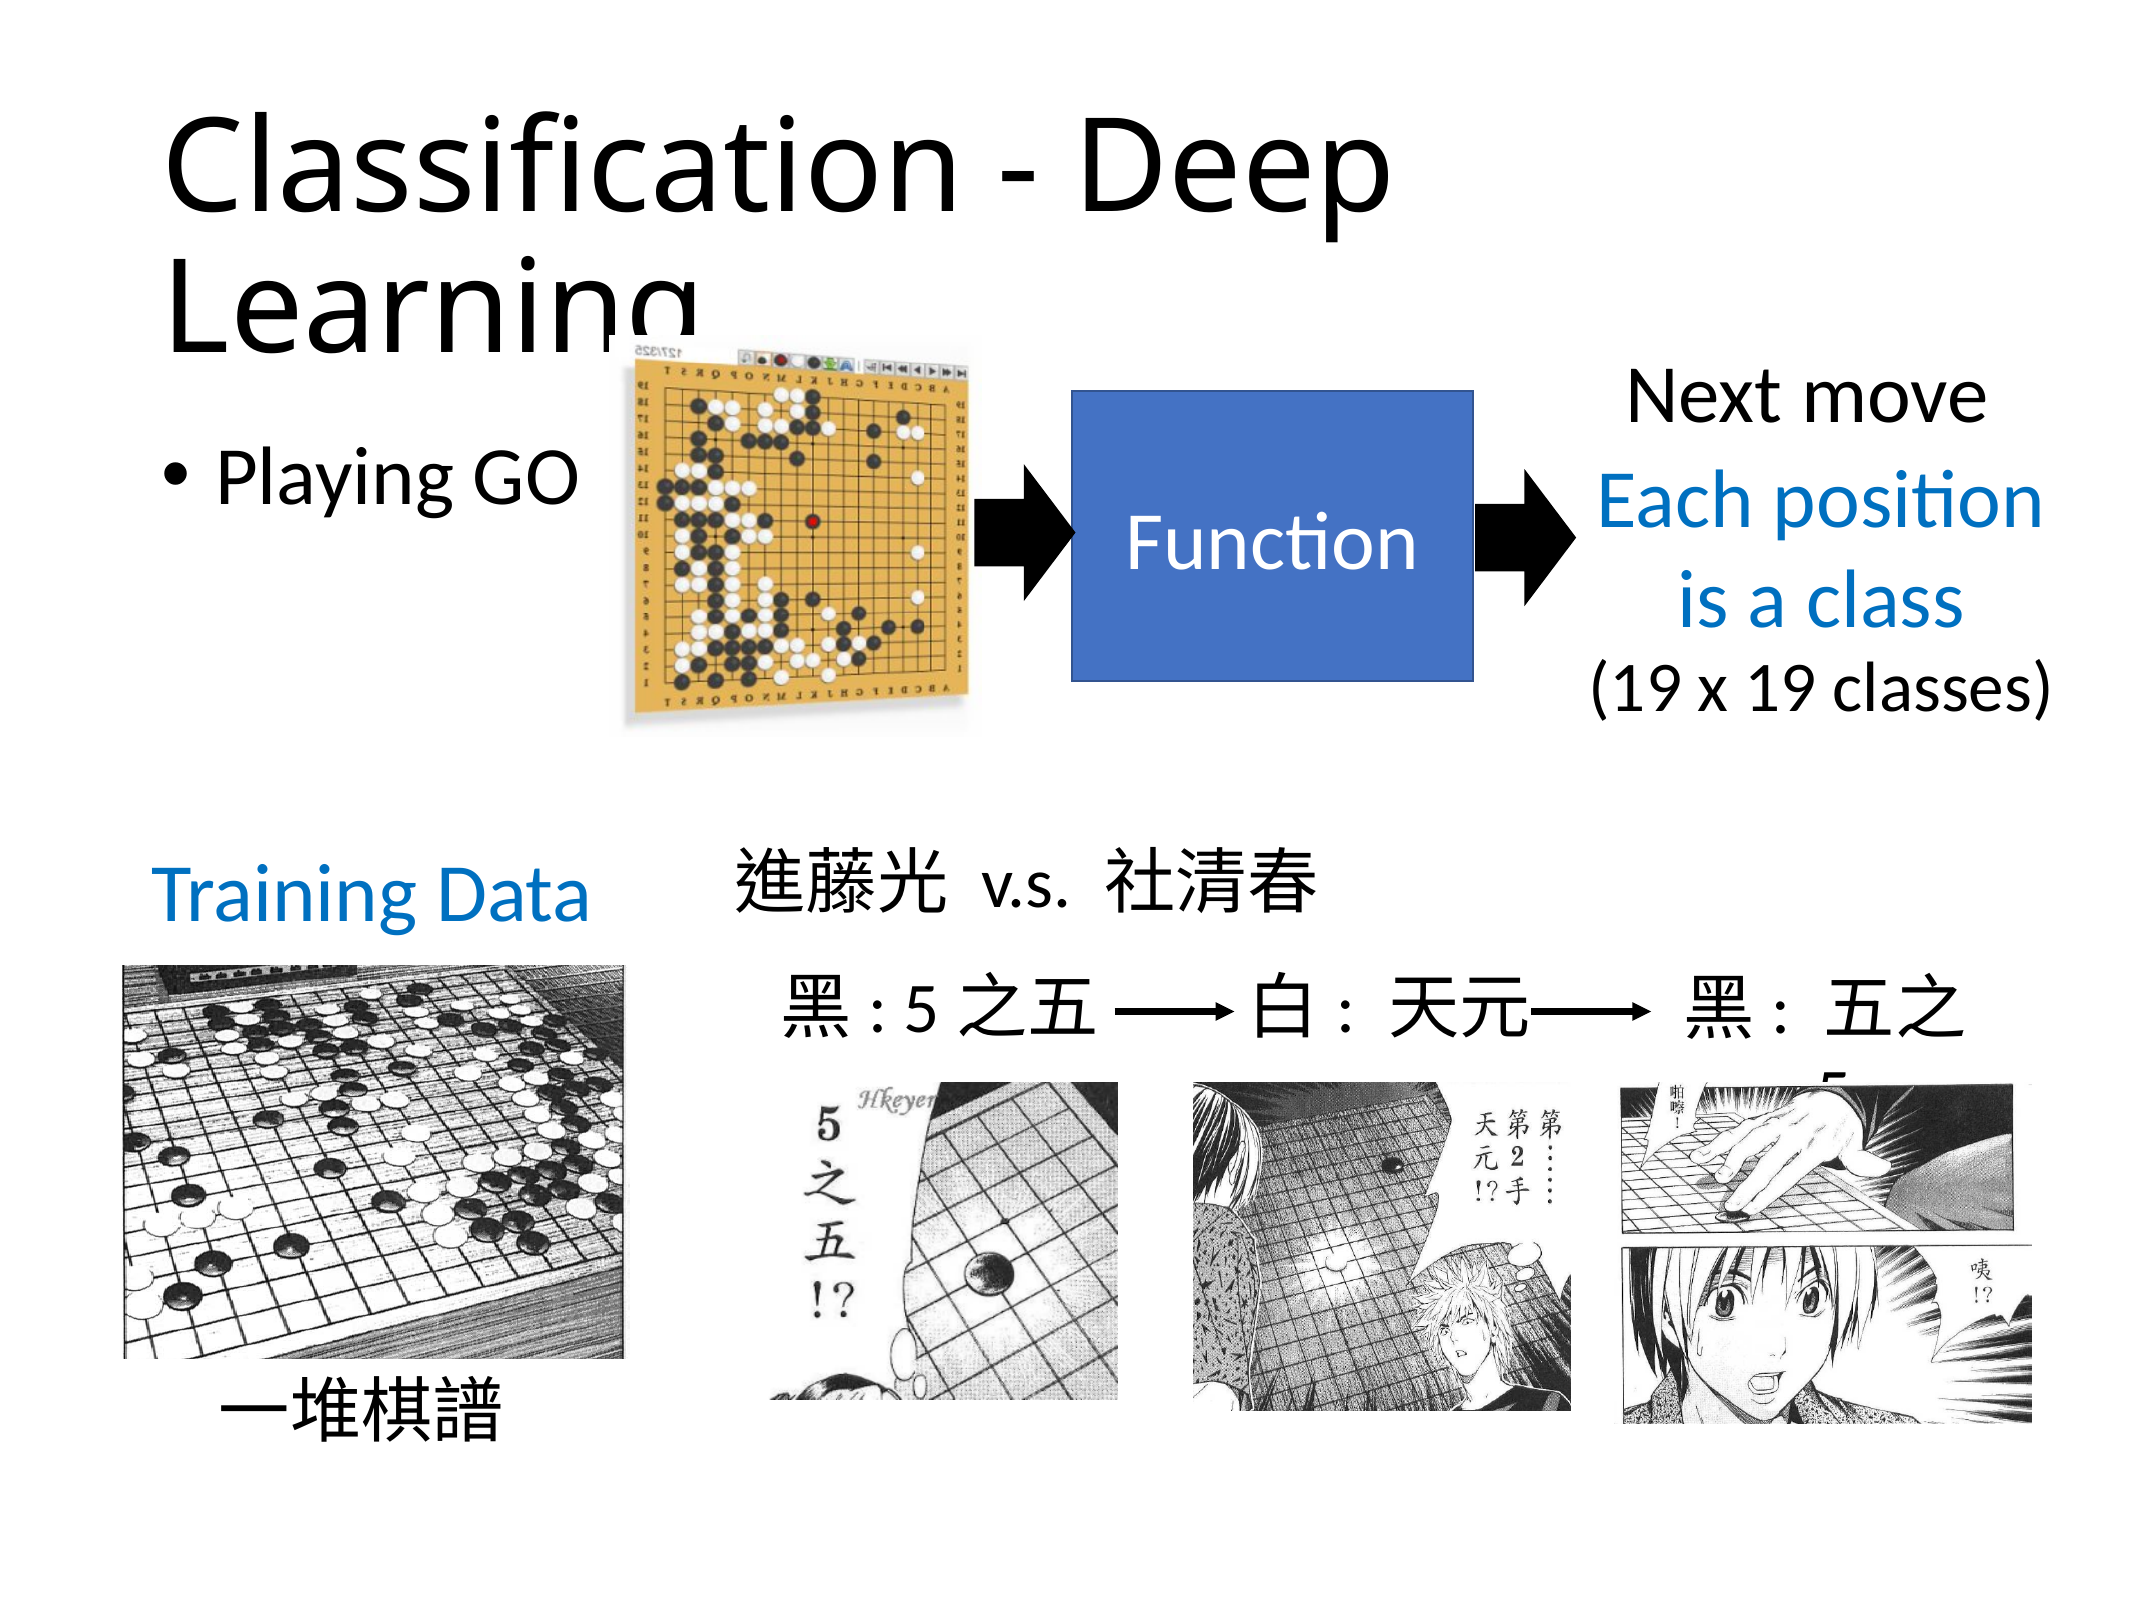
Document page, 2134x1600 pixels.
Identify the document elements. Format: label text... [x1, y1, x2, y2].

text_box 黑: 五之5 [1658, 955, 2009, 1082]
text_box [1475, 469, 1558, 607]
text_box 白: 天元 [1214, 953, 1565, 1054]
picture [768, 1082, 1118, 1400]
list Playing GO [146, 425, 1987, 1442]
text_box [63, 965, 660, 1460]
text_box 黑: 5之五 [764, 953, 1115, 1054]
picture [609, 335, 982, 737]
text_box (19 x 19 classes) [1533, 633, 2110, 734]
title Classification - Deep Learning [146, 85, 1987, 395]
text_box Each position is a class [1558, 437, 2084, 652]
text_box Training Data [63, 830, 680, 945]
text_box [982, 464, 1076, 602]
picture [1192, 1082, 1571, 1411]
picture [1614, 1082, 2034, 1424]
text_box Function [1071, 390, 1474, 682]
text_box Next move [1568, 332, 2046, 437]
text_box 進藤光 v.s. 社清春 [719, 828, 1334, 929]
